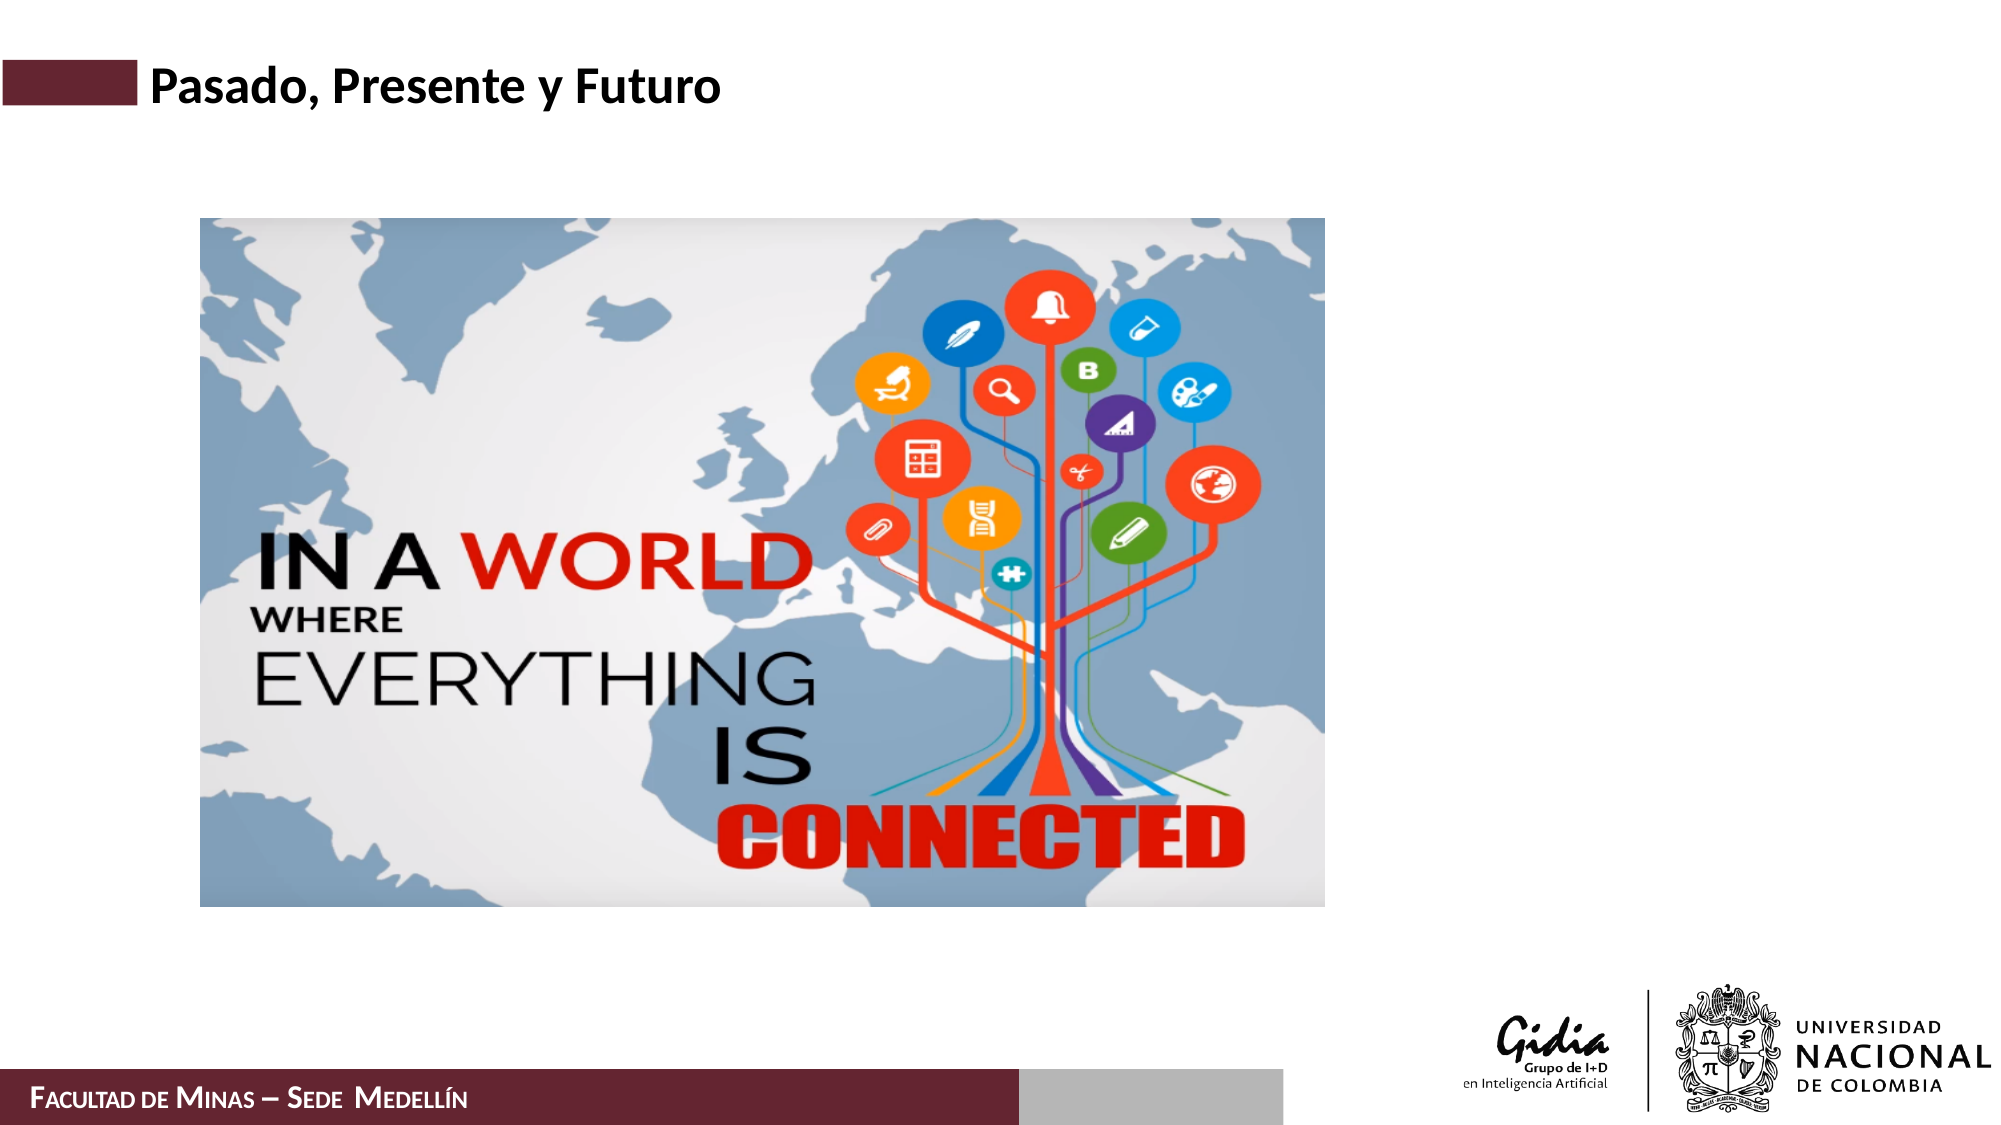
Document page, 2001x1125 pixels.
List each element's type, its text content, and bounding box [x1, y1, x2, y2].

picture [1463, 983, 1992, 1113]
picture [199, 218, 1326, 907]
title Pasado, Presente y Futuro [150, 50, 1497, 115]
